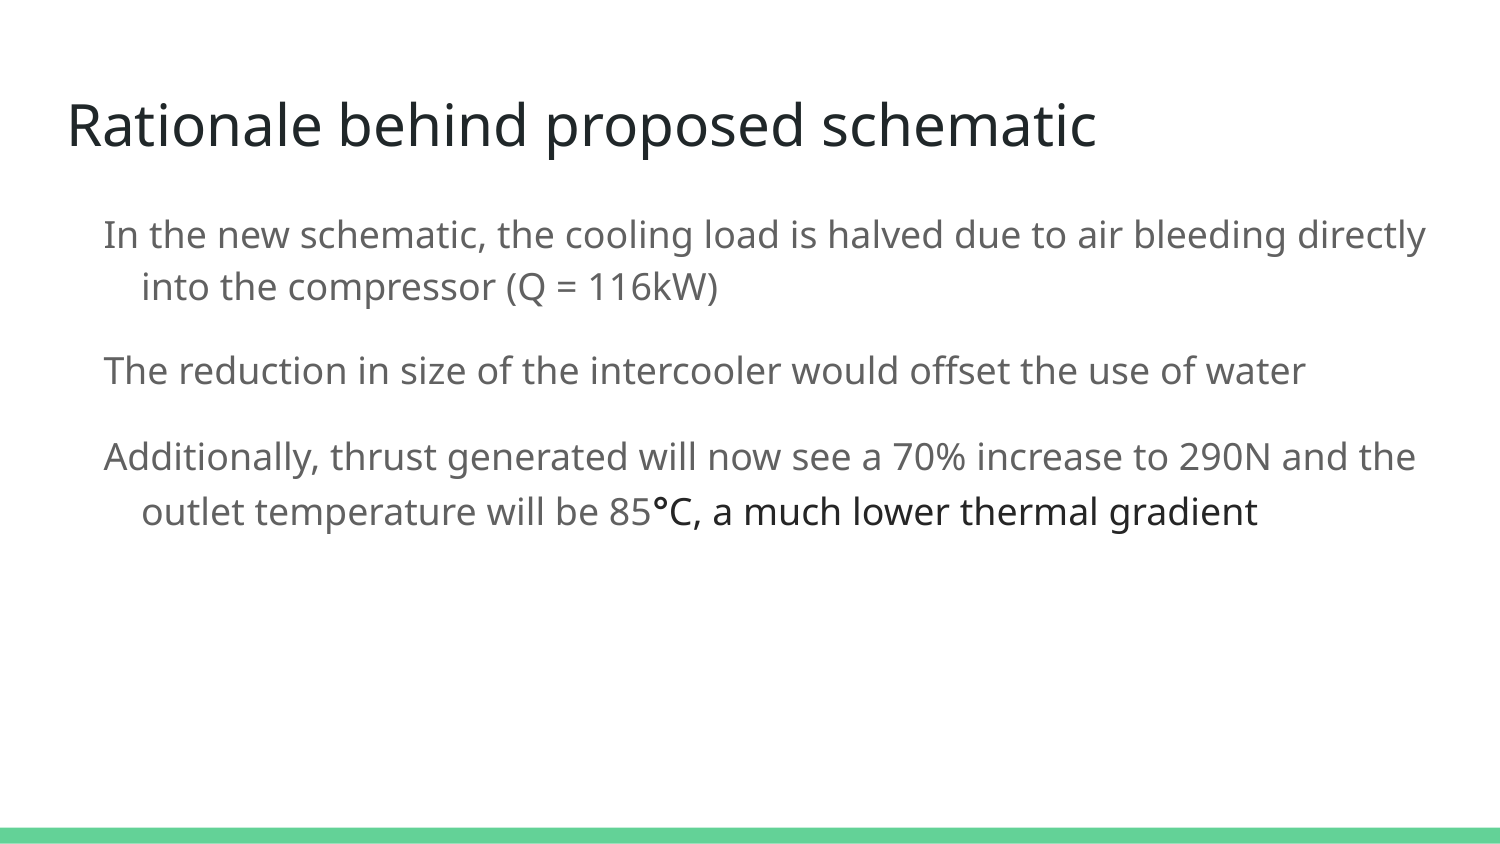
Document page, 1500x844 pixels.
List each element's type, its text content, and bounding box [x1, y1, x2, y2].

title Rationale behind proposed schematic [51, 72, 1449, 167]
list In the new schematic, the cooling load is halved due to air bleeding directly into the compressor (Q = 116kW) The reduction in size of the intercooler would offset the use of water Additionally, thrust generated will now see a 70% increase to 290N and the outlet temperature will be 85°C, a much lower thermal gradient [51, 189, 1449, 750]
